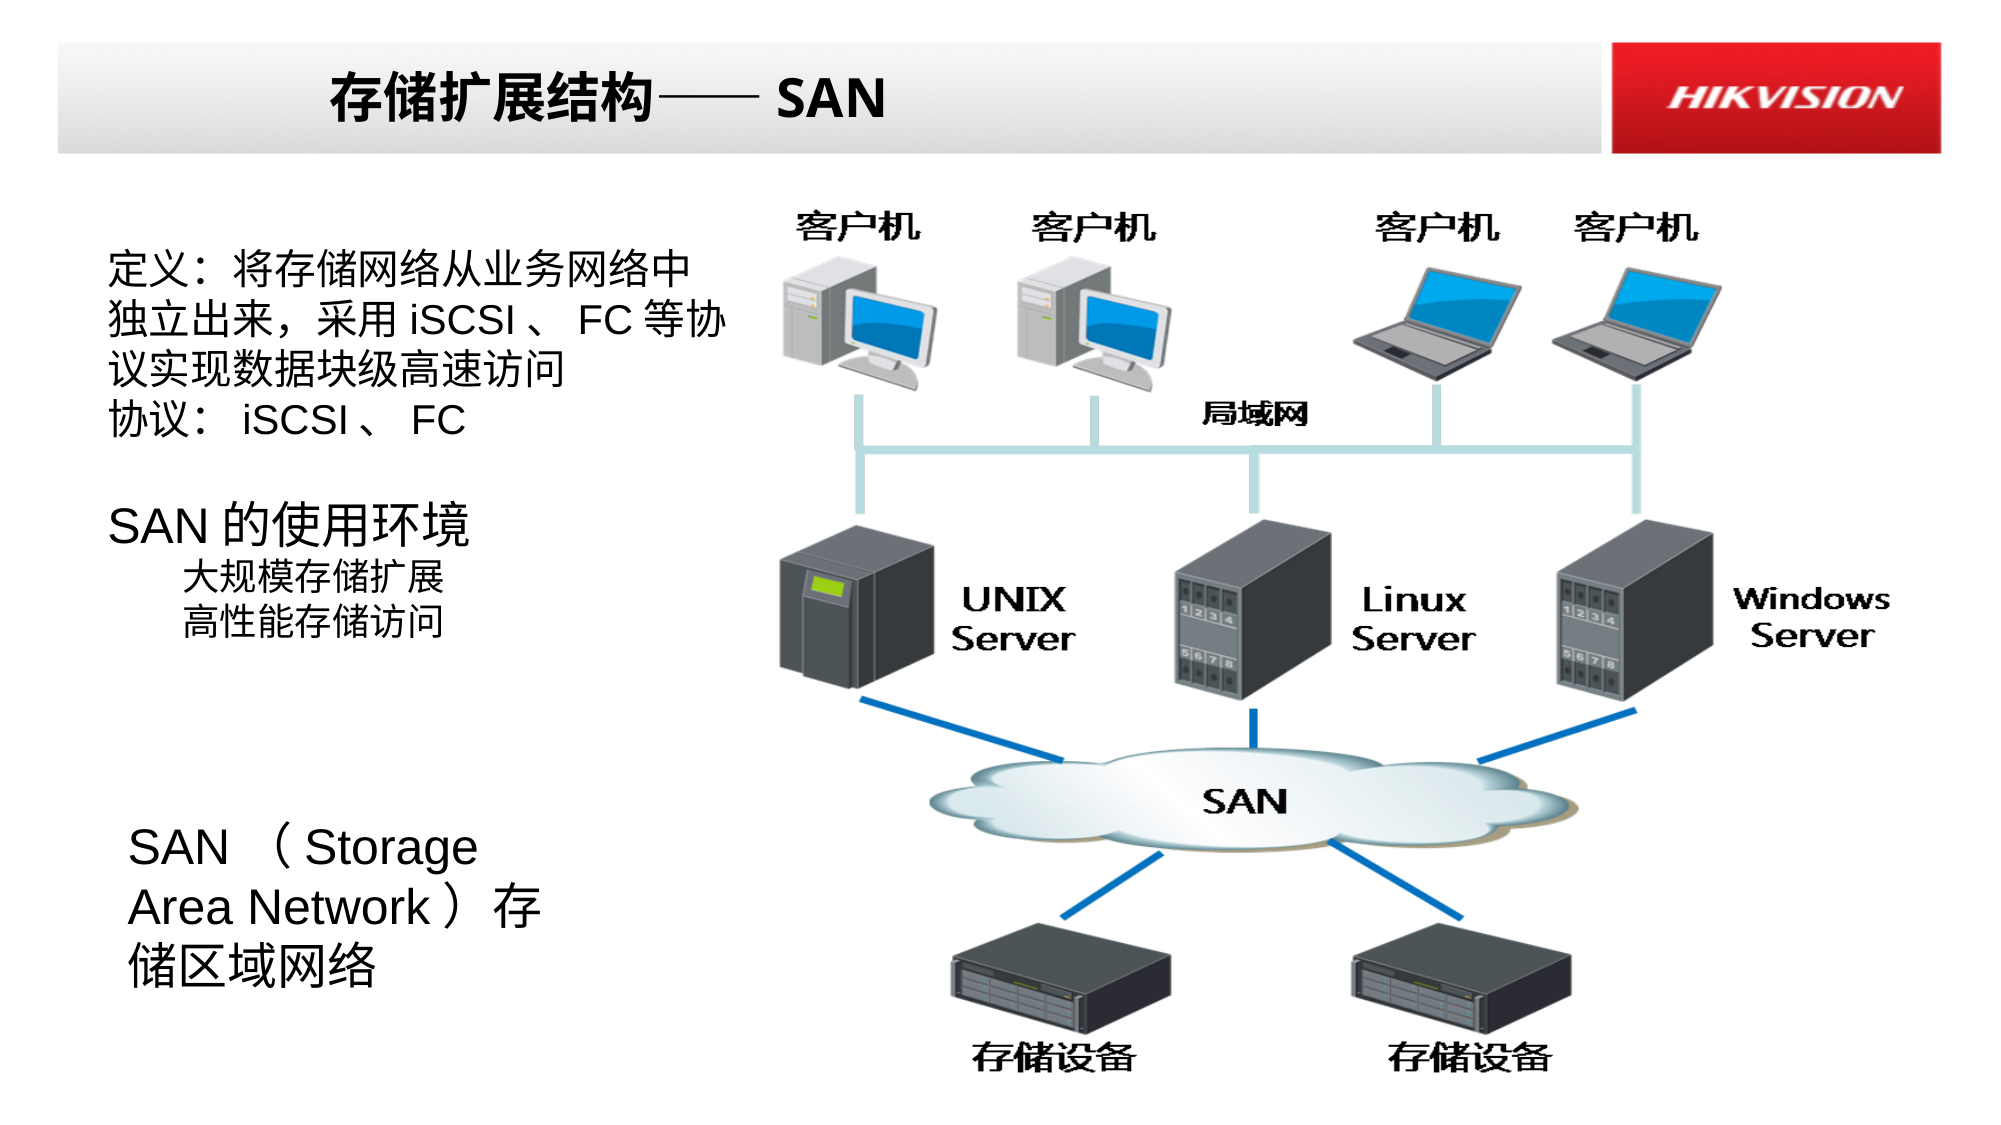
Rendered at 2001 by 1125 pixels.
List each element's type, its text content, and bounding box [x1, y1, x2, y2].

list 定义：将存储网络从业务网络中独立出来，采用iSCSI、FC等协议实现数据块级高速访问 协议：iSCSI、FC SAN的使用环境 大规模存储扩展 高性能存储访问 [92, 235, 743, 1037]
list SAN（Storage Area Network）存储区域网络 [112, 807, 573, 1039]
text_box 存储扩展结构——SAN [314, 54, 1437, 138]
picture [0, 0, 2000, 1125]
